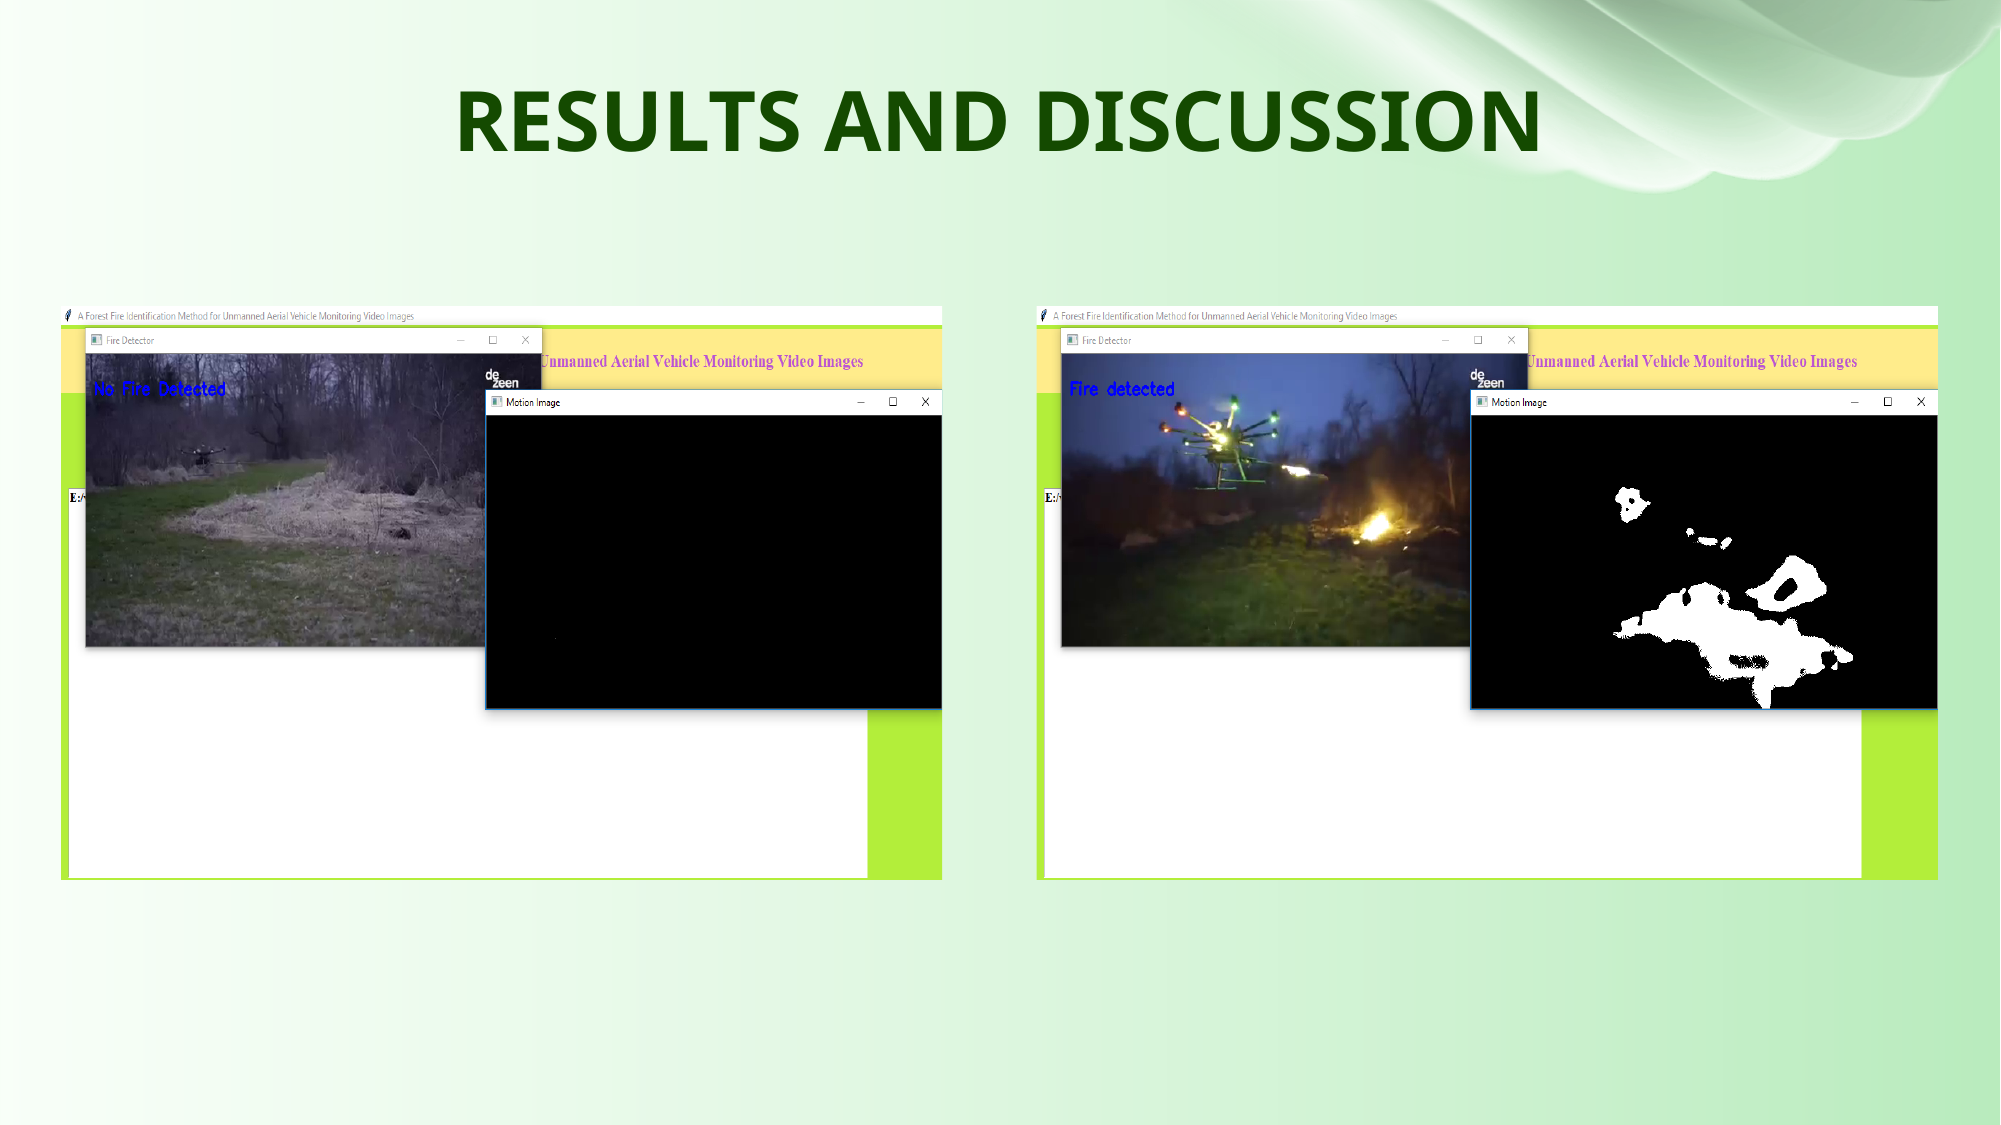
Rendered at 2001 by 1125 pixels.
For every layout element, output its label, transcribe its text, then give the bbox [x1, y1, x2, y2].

picture [61, 306, 943, 880]
title RESULTS AND DISCUSSION [114, 59, 1886, 178]
picture [1036, 306, 1938, 880]
picture [1163, 0, 2001, 195]
